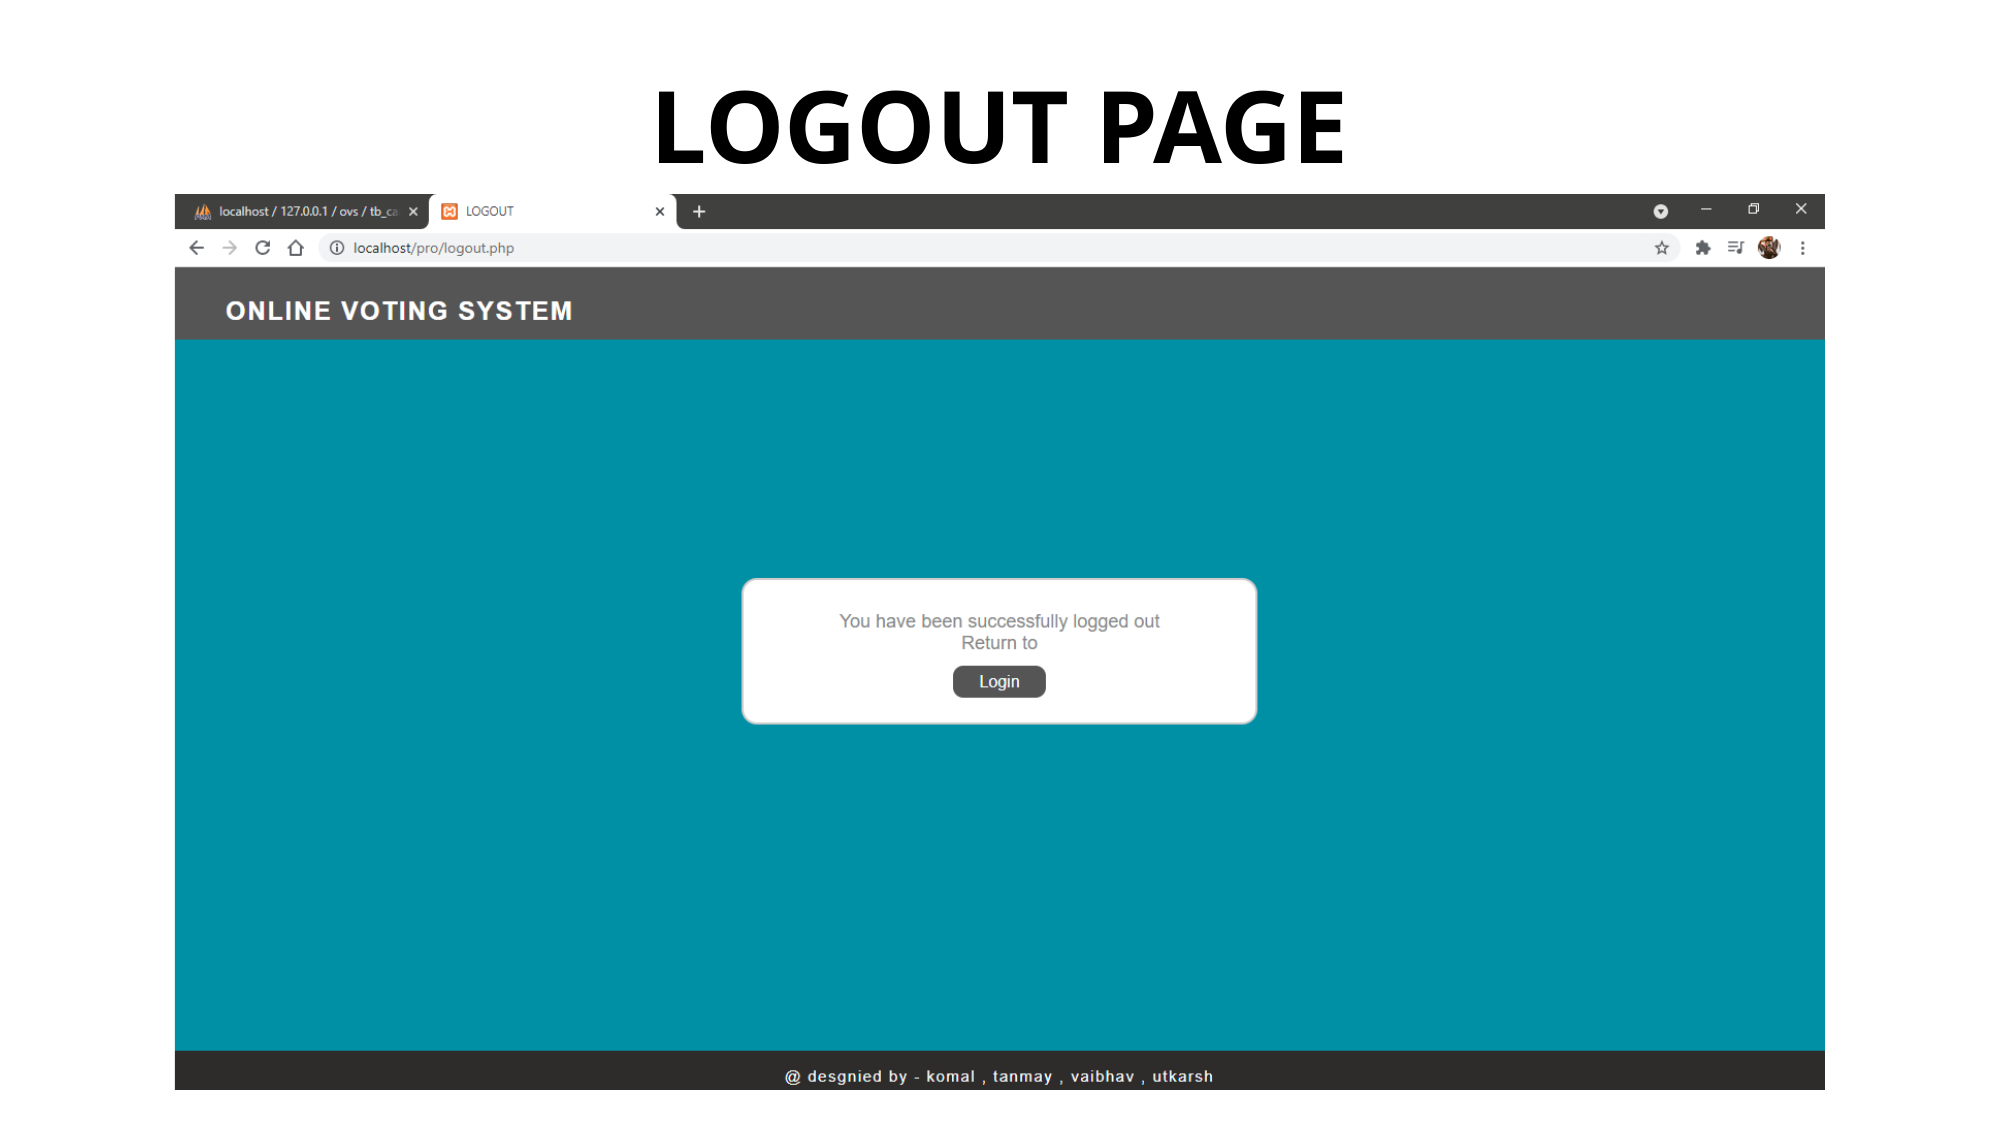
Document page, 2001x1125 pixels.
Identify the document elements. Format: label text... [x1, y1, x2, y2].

title LOGOUT PAGE [137, 22, 1863, 240]
picture [174, 194, 1825, 1090]
